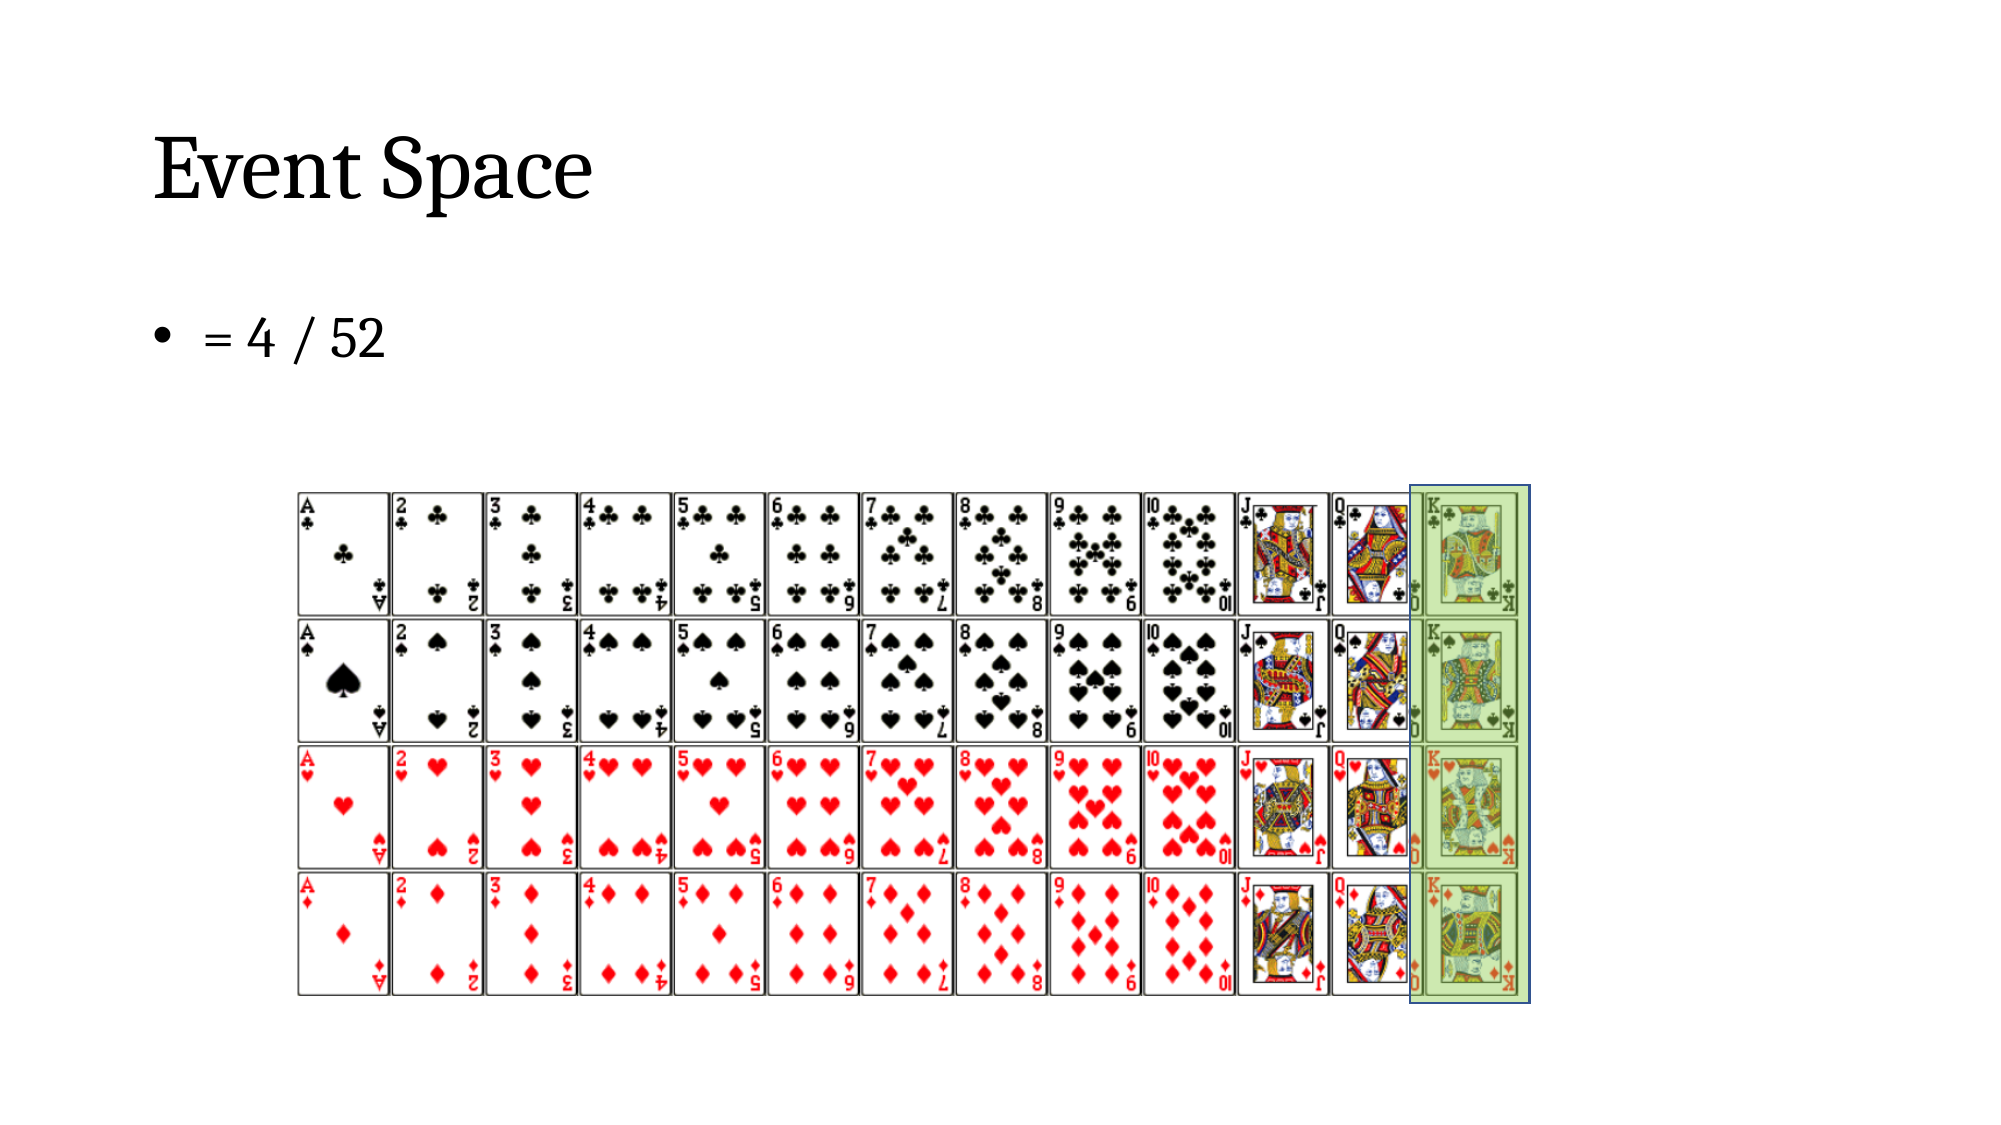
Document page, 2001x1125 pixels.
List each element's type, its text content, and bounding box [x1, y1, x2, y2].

title Event Space [137, 59, 1863, 278]
picture [286, 484, 1530, 1003]
